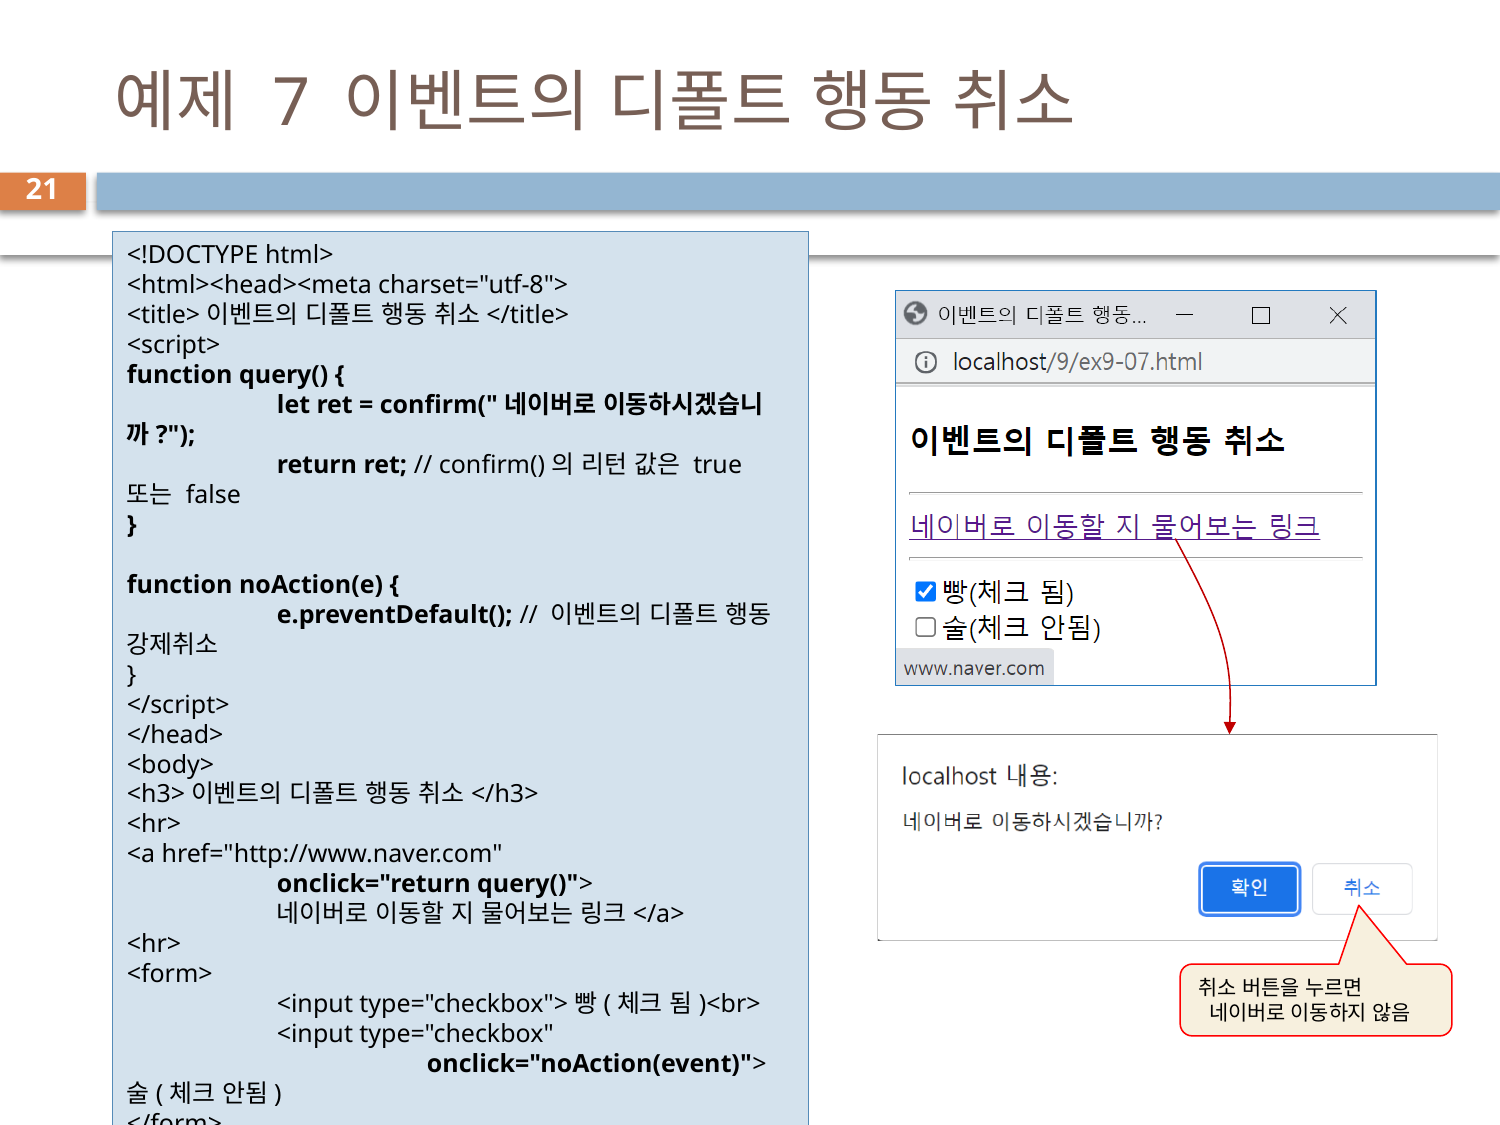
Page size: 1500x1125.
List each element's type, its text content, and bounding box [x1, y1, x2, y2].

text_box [877, 734, 1438, 941]
text_box 취소 버튼을 누르면 네이버로 이동하지 않음 [1180, 951, 1452, 1036]
slide_number 21 [0, 170, 87, 211]
text_box [1218, 695, 1237, 733]
title 예제 7 이벤트의 디폴트 행동 취소 [99, 37, 1438, 161]
text_box <!DOCTYPE html> <html><head><meta charset="utf-8"> <title>이벤트의 디폴트 행동 취소</title> <script> function query() { let ret = confirm("네이버로 이동하시겠습니까?"); return ret; // confirm()의 리턴 값은 true 또는 false } function noAction(e) { e.preventDefault(); // 이벤트의 디폴트 행동 강제취소 } </script> </head> <body> <h3>이벤트의 디폴트 행동 취소</h3> <hr> <a href="http://www.naver.com" onclick="return query()"> 네이버로 이동할 지 물어보는 링크</a> <hr> <form> <input type="checkbox">빵(체크 됨)<br> <input type="checkbox" onclick="noAction(event)">술(체크 안됨) </form> </body> </html> [112, 231, 809, 1125]
picture [895, 290, 1376, 686]
